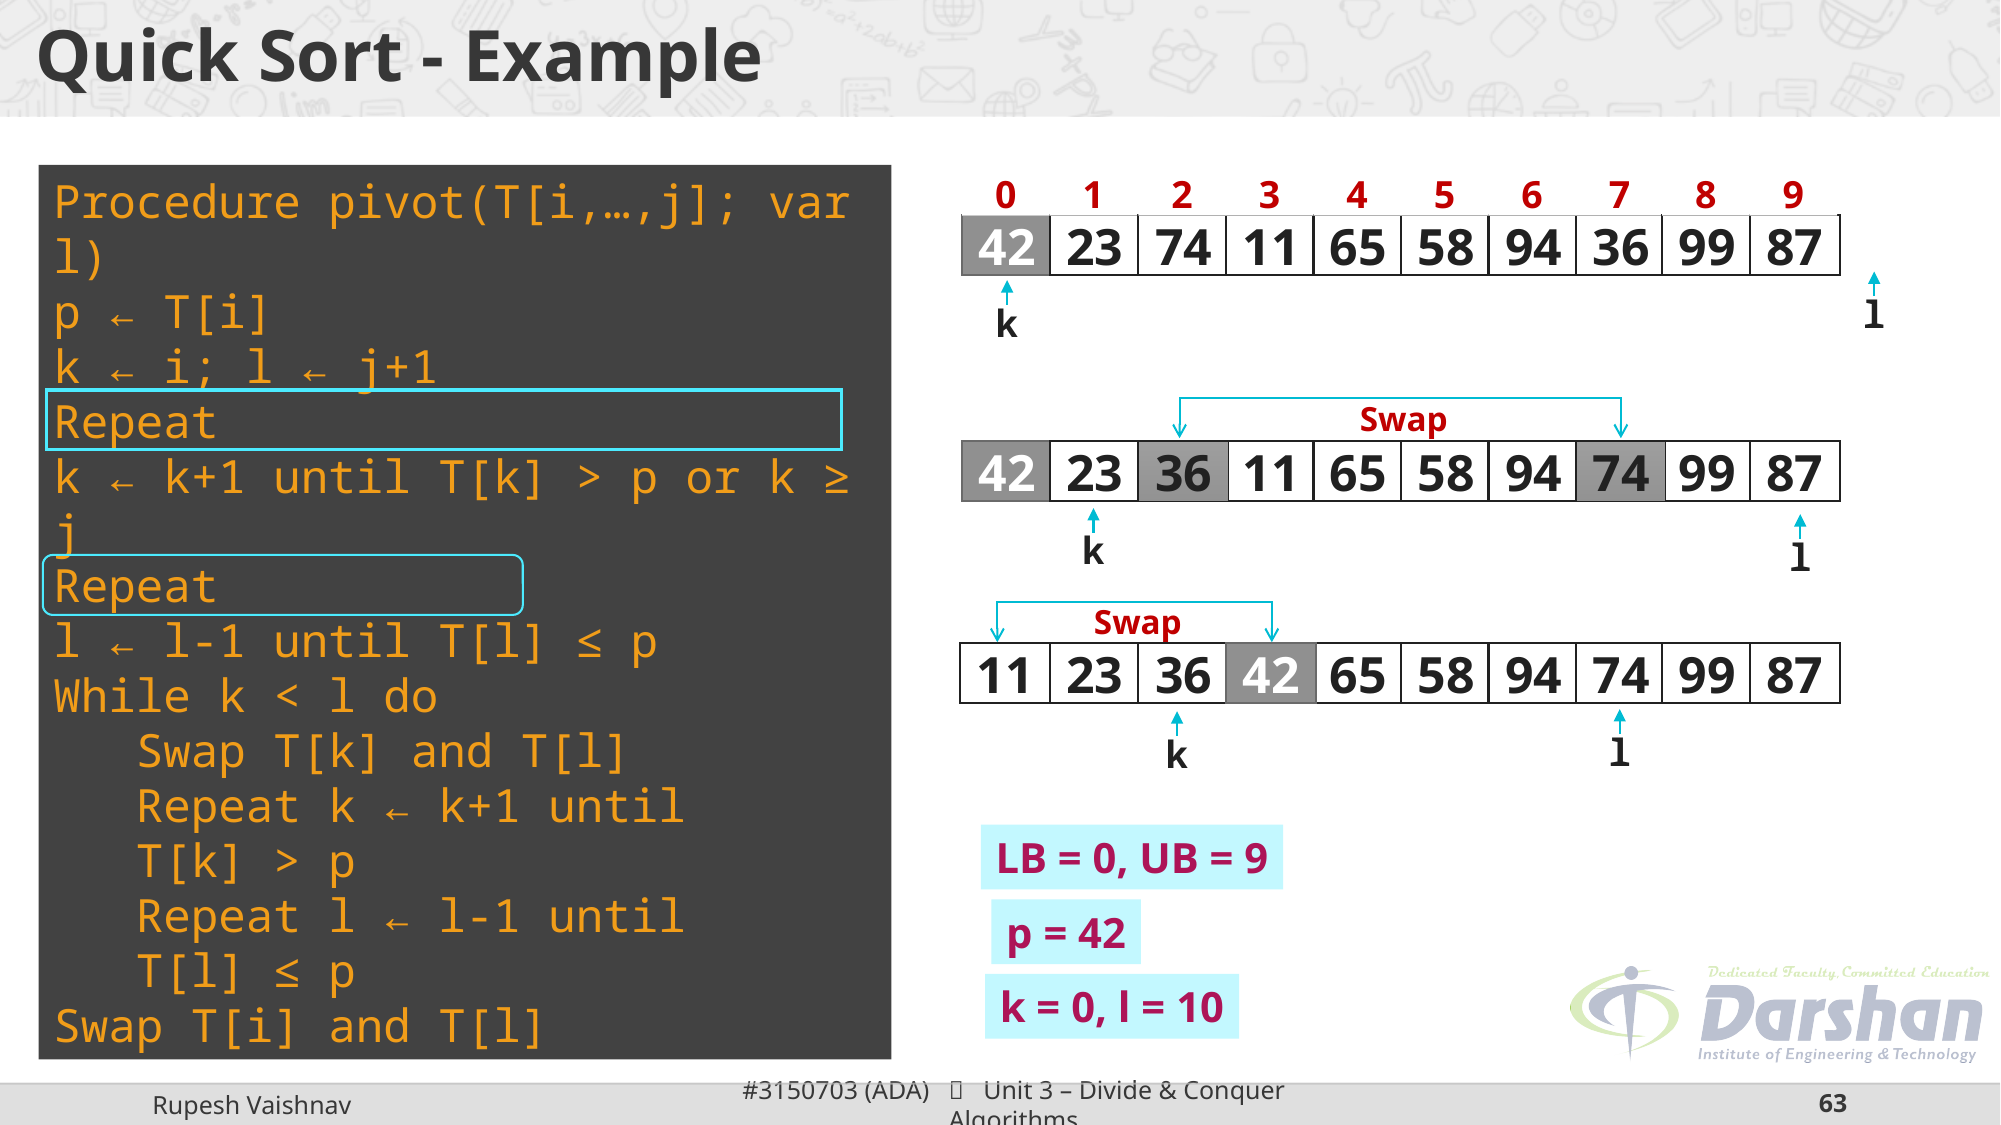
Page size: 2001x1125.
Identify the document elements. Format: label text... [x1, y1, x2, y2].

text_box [1848, 271, 1900, 345]
text_box 58 [1400, 642, 1487, 704]
text_box 94 [1487, 642, 1575, 704]
text_box 94 [1487, 217, 1575, 276]
text_box 36 [1137, 642, 1225, 704]
text_box p = 42 [991, 899, 1141, 965]
text_box 11 [959, 642, 1051, 704]
text_box 2 [1137, 170, 1225, 217]
text_box 6 [1487, 170, 1575, 217]
text_box [1463, 397, 1629, 439]
text_box 42 [961, 217, 1049, 276]
text_box Procedure pivot(T[i,…,j]; var l) p ← T[i] k ← i; l ← j+1 Repeat k ← k+1 until T[k] > p or k ≥ j Repeat l ← l-1 until T[l] ≤ p While k < l do Swap T[k] and T[l] Repeat k ← k+1 until T[k] > p Repeat l ← l-1 until T[l] ≤ p Swap T[i] and T[l] [38, 164, 892, 1060]
text_box [990, 601, 1079, 643]
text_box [1151, 711, 1203, 784]
text_box 94 [1487, 440, 1575, 502]
text_box 99 [1661, 440, 1749, 502]
text_box 58 [1400, 217, 1487, 276]
text_box 87 [1749, 642, 1841, 704]
text_box 0 [961, 170, 1049, 217]
text_box 11 [1225, 440, 1312, 502]
text_box 36 [1575, 217, 1661, 276]
text_box 42 [961, 440, 1049, 502]
text_box [1172, 397, 1345, 439]
text_box 65 [1317, 642, 1400, 704]
title Quick Sort - Example [0, 0, 2000, 117]
text_box 99 [1661, 642, 1749, 704]
text_box 1 [1049, 170, 1137, 217]
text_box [981, 280, 1033, 353]
text_box 87 [1749, 214, 1841, 276]
text_box [41, 553, 524, 616]
text_box 23 [1051, 642, 1137, 704]
text_box 42 [1225, 642, 1317, 704]
text_box LB = 0, UB = 9 [980, 824, 1284, 890]
text_box 11 [1225, 217, 1312, 276]
text_box 36 [1138, 441, 1229, 502]
text_box 9 [1749, 170, 1838, 217]
text_box 7 [1575, 170, 1661, 217]
text_box 23 [1049, 217, 1137, 276]
text_box 74 [1575, 441, 1666, 502]
text_box Swap [1079, 593, 1197, 649]
text_box 8 [1661, 170, 1749, 217]
text_box [45, 389, 842, 451]
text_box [1067, 508, 1120, 581]
text_box 58 [1400, 440, 1487, 502]
text_box Merge [1570, 966, 1990, 1063]
text_box [1197, 601, 1280, 643]
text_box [1594, 709, 1646, 782]
text_box 74 [1575, 642, 1661, 704]
text_box 5 [1400, 170, 1487, 217]
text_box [1774, 514, 1826, 587]
text_box 23 [1049, 440, 1137, 502]
text_box 99 [1661, 217, 1749, 276]
text_box 65 [1312, 440, 1400, 502]
text_box 87 [1749, 440, 1841, 502]
text_box 65 [1312, 217, 1400, 276]
text_box 4 [1312, 170, 1400, 217]
text_box 74 [1137, 217, 1225, 276]
text_box Swap [1345, 390, 1463, 446]
text_box 3 [1225, 170, 1312, 217]
text_box k = 0, l = 10 [985, 973, 1240, 1039]
